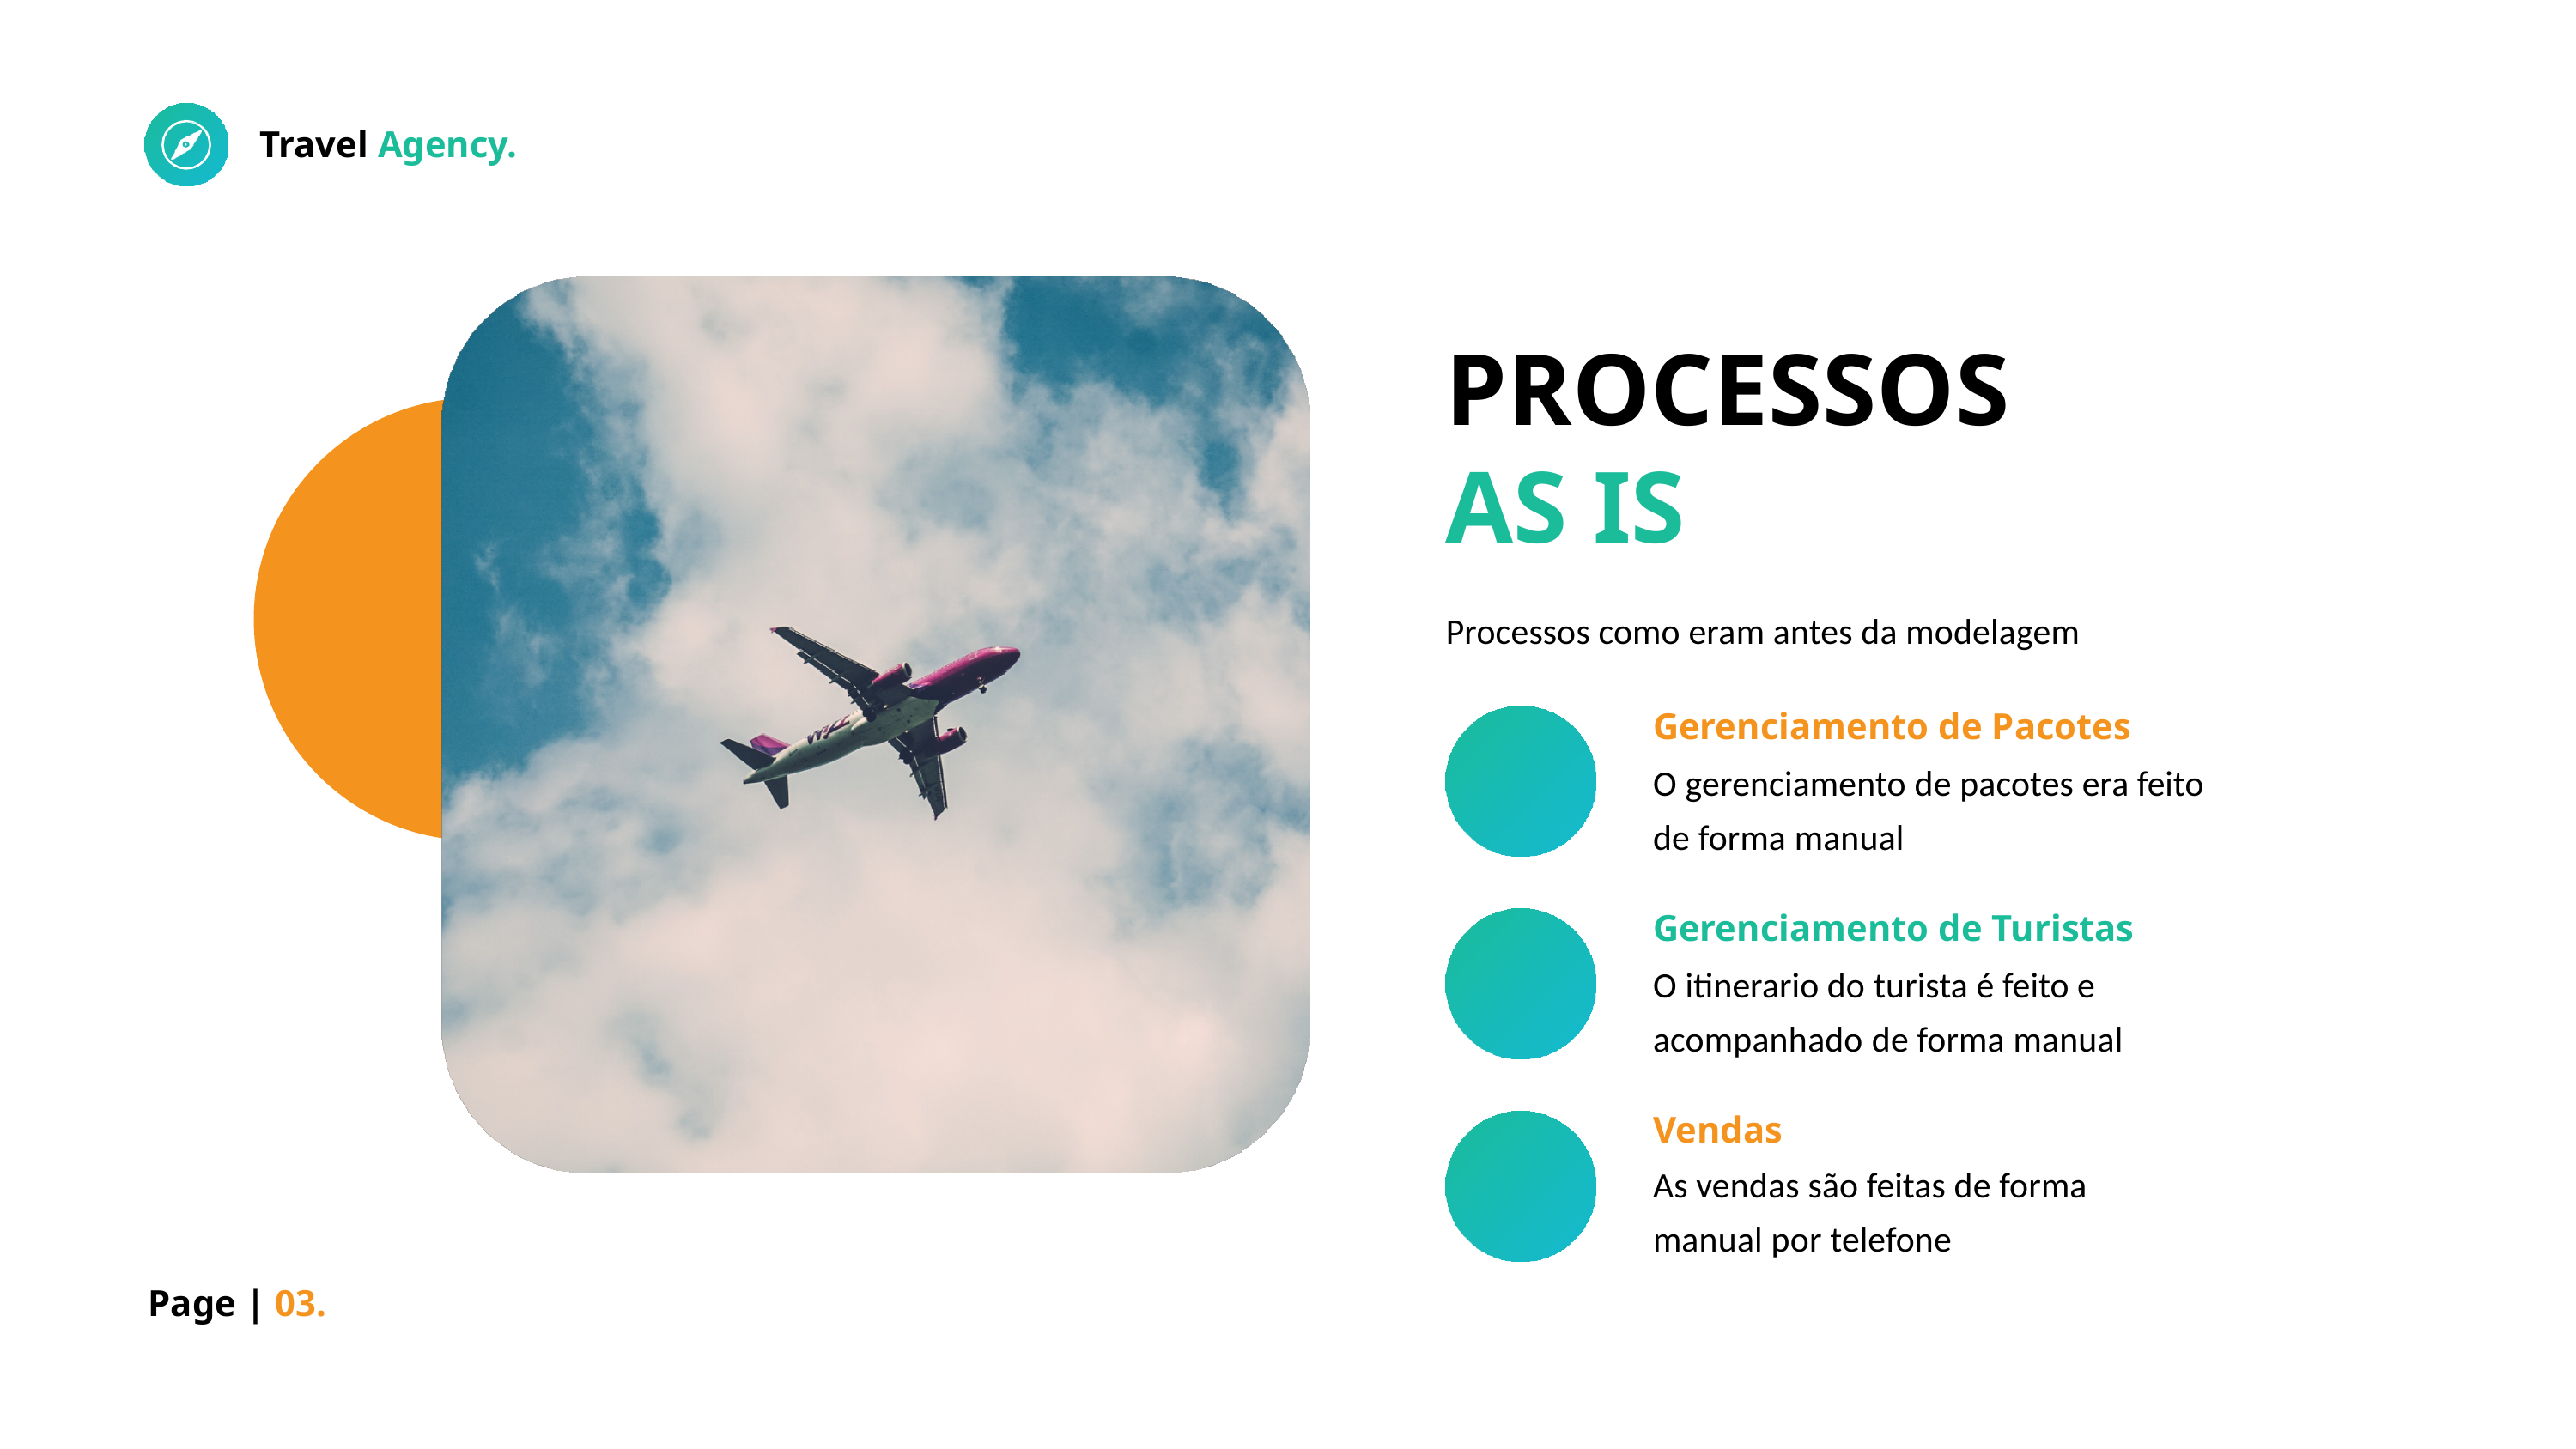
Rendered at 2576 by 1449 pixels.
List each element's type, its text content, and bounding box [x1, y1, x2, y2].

picture [1445, 706, 1597, 857]
picture [1445, 908, 1597, 1059]
text_box PROCESSOS AS IS Processos como eram antes da modelagem Gerenciamento de Pacotes O gerenciamento de pacotes era feito de forma manual Gerenciamento de Turistas O itinerario do turista é feito e acompanhado de forma manual Vendas As vendas são feitas de forma manual por telefone [1443, 321, 2245, 1262]
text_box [144, 103, 228, 187]
picture [1445, 1111, 1597, 1262]
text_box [253, 275, 1310, 1173]
text_box Page | 03. [146, 1278, 331, 1325]
title Travel Agency. [258, 119, 555, 189]
